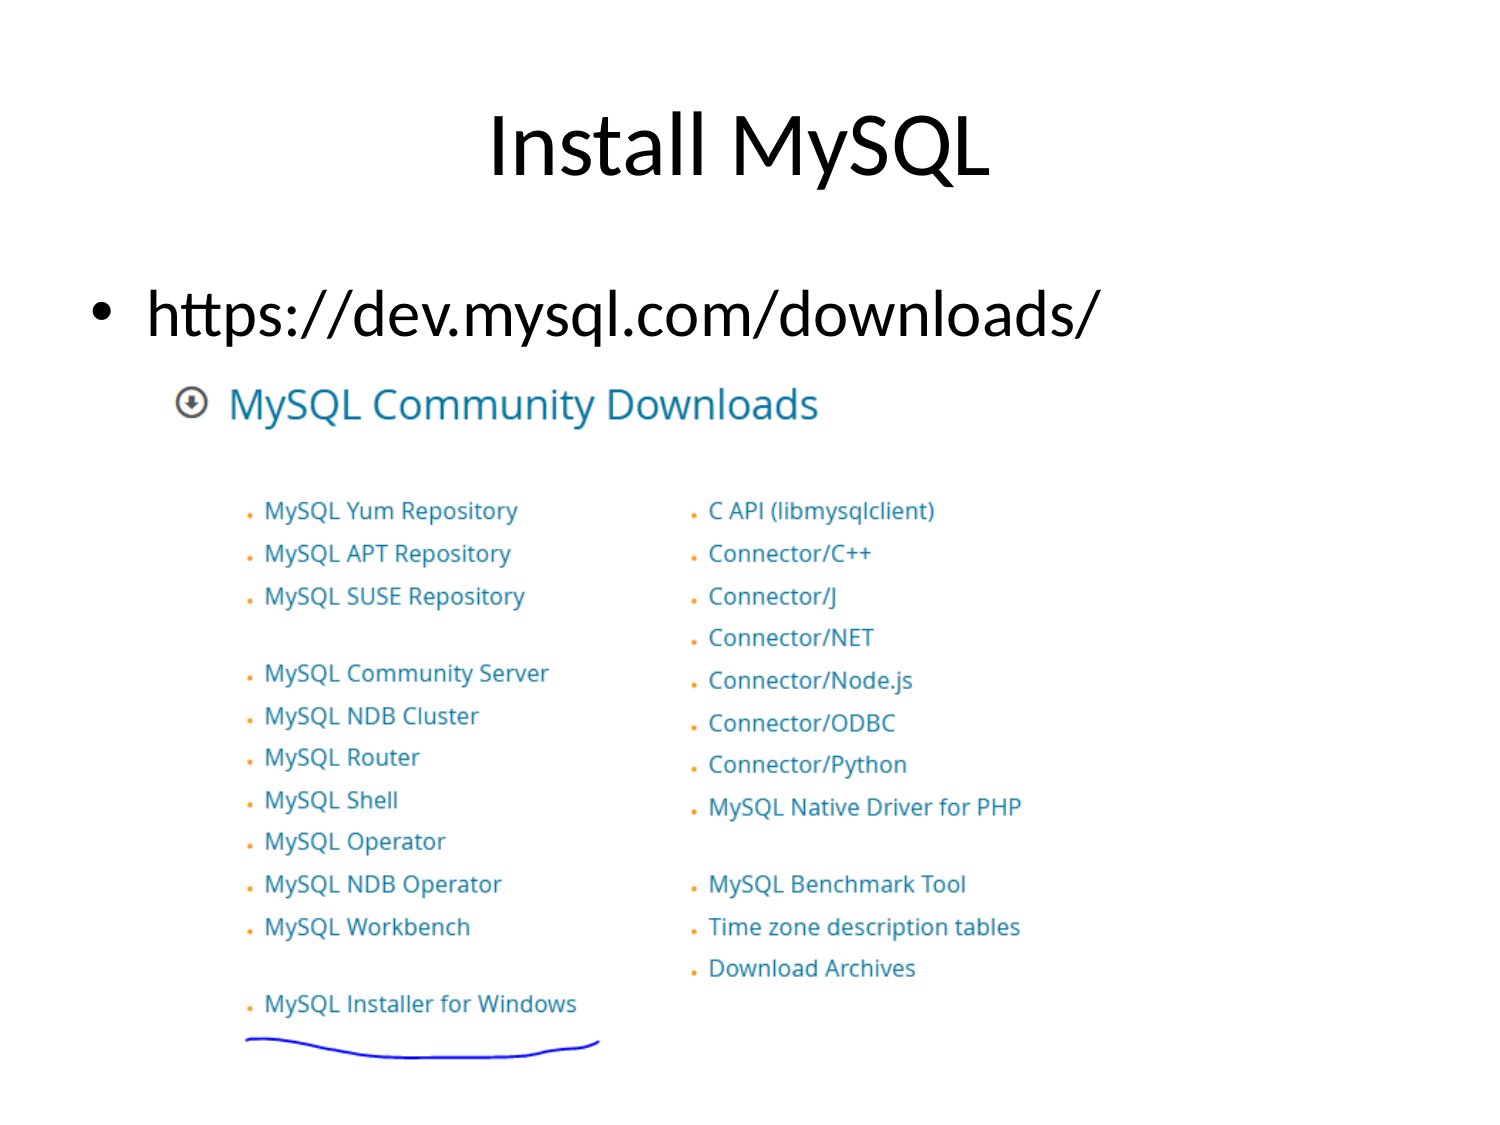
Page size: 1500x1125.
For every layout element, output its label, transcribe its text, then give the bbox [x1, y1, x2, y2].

picture [152, 374, 1037, 1079]
list https://dev.mysql.com/downloads/ [75, 262, 1425, 364]
title Install MySQL [75, 45, 1425, 233]
